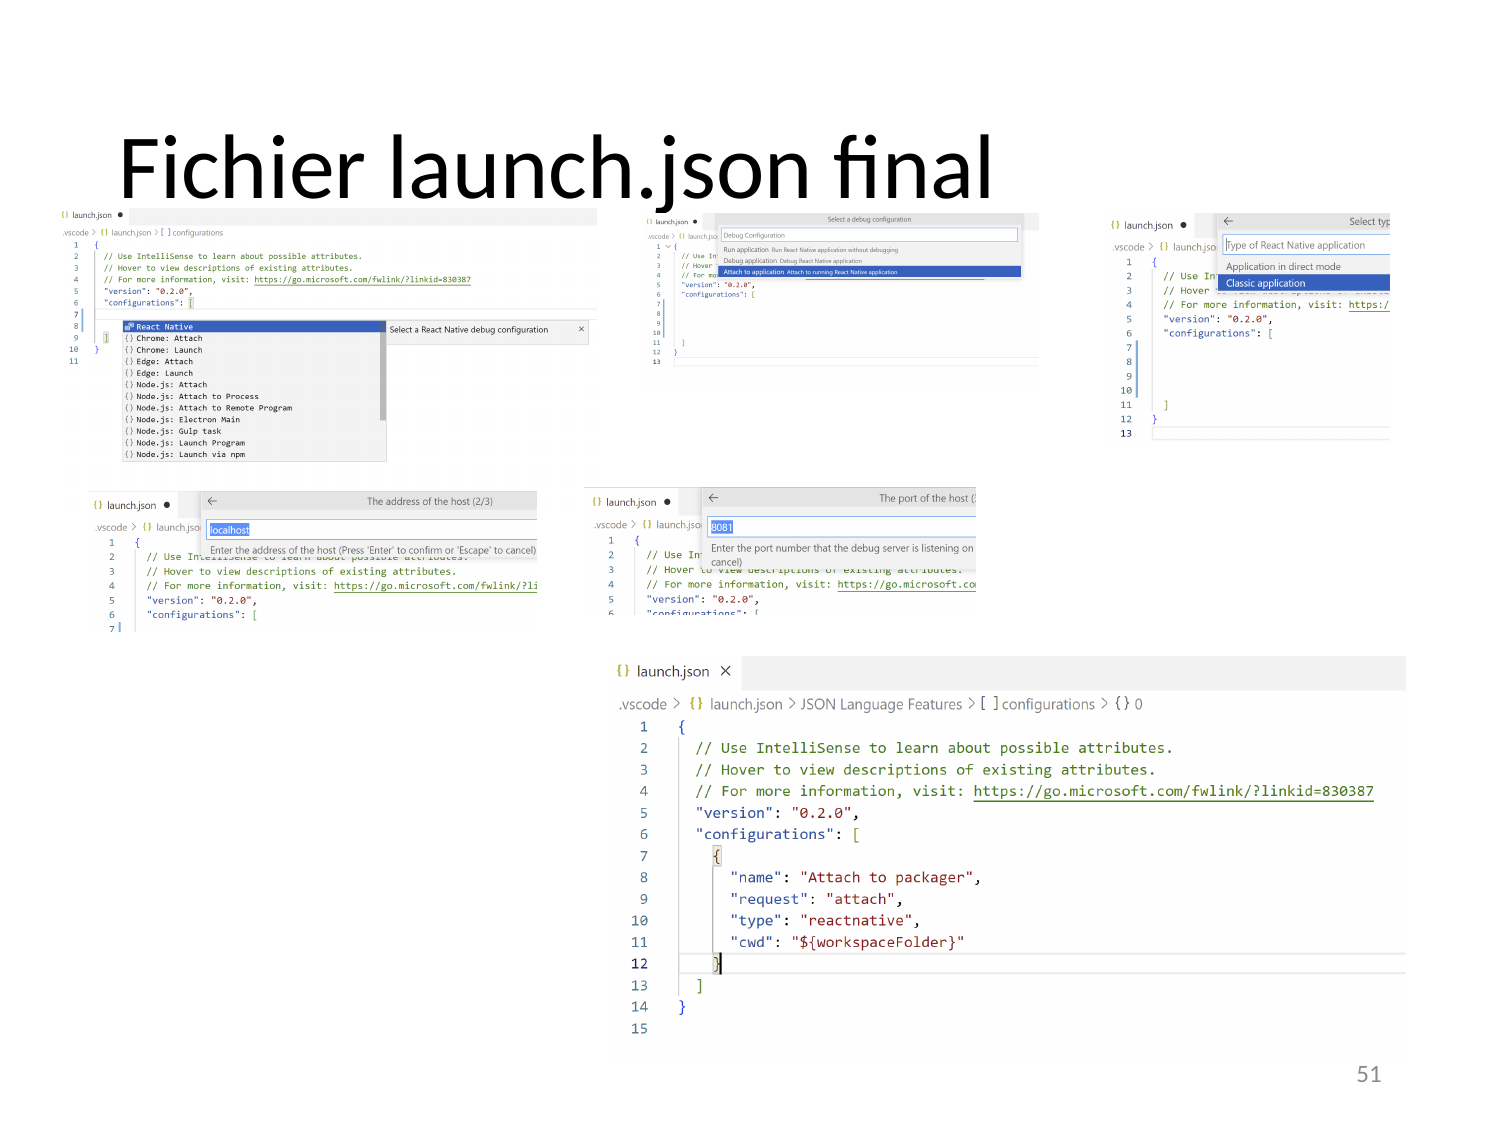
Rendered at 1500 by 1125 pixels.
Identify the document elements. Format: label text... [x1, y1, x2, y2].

slide_number 51 [1059, 1065, 1397, 1103]
picture [1104, 213, 1390, 445]
picture [608, 656, 1406, 1065]
picture [643, 213, 1039, 391]
title Fichier launch.json final [103, 59, 1397, 278]
picture [55, 208, 976, 632]
